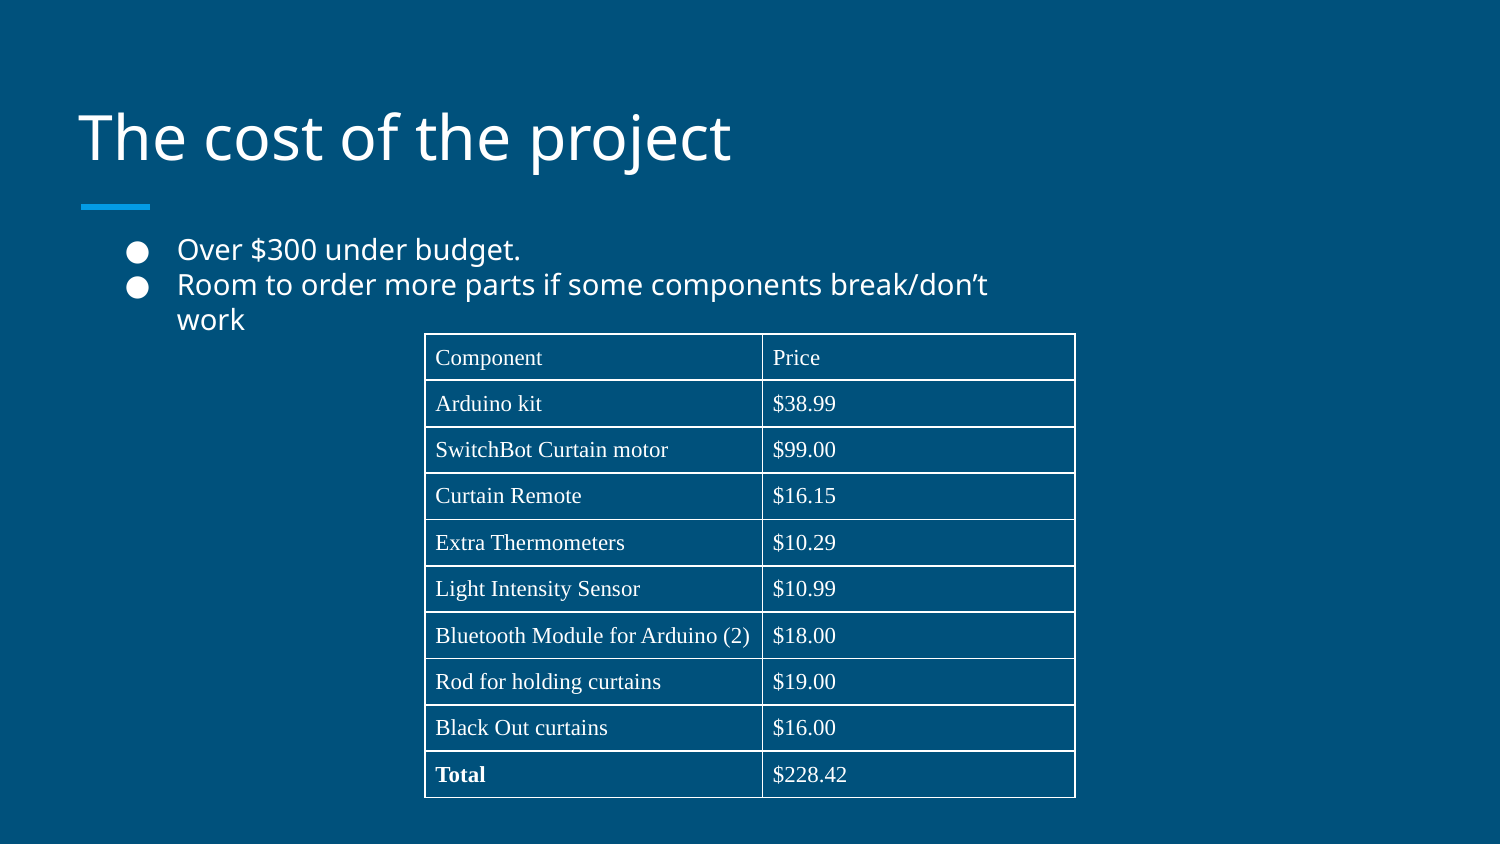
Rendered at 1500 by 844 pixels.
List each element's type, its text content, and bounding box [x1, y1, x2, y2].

table_cell Black Out curtains [426, 706, 762, 750]
table_cell Light Intensity Sensor [426, 567, 762, 611]
table_cell SwitchBot Curtain motor [426, 428, 762, 472]
table_cell $16.00 [763, 706, 1074, 750]
table_cell $99.00 [763, 428, 1074, 472]
title The cost of the project [63, 75, 1437, 188]
table_cell Total [426, 752, 762, 797]
table_cell Curtain Remote [426, 474, 762, 519]
table_cell Rod for holding curtains [426, 659, 762, 704]
table_cell $38.99 [763, 387, 1074, 426]
table_cell $16.15 [763, 474, 1074, 519]
table_cell Bluetooth Module for Arduino (2) [426, 613, 762, 658]
table_cell $10.29 [763, 520, 1074, 565]
table_cell Extra Thermometers [426, 520, 762, 565]
table_cell $19.00 [763, 659, 1074, 704]
text_box Over $300 under budget. Room to order more parts if some components break/don’t work [86, 216, 1075, 387]
table_cell $228.42 [763, 752, 1074, 797]
table_cell Arduino kit [426, 387, 762, 426]
table_cell $18.00 [763, 613, 1074, 658]
table_cell $10.99 [763, 567, 1074, 611]
